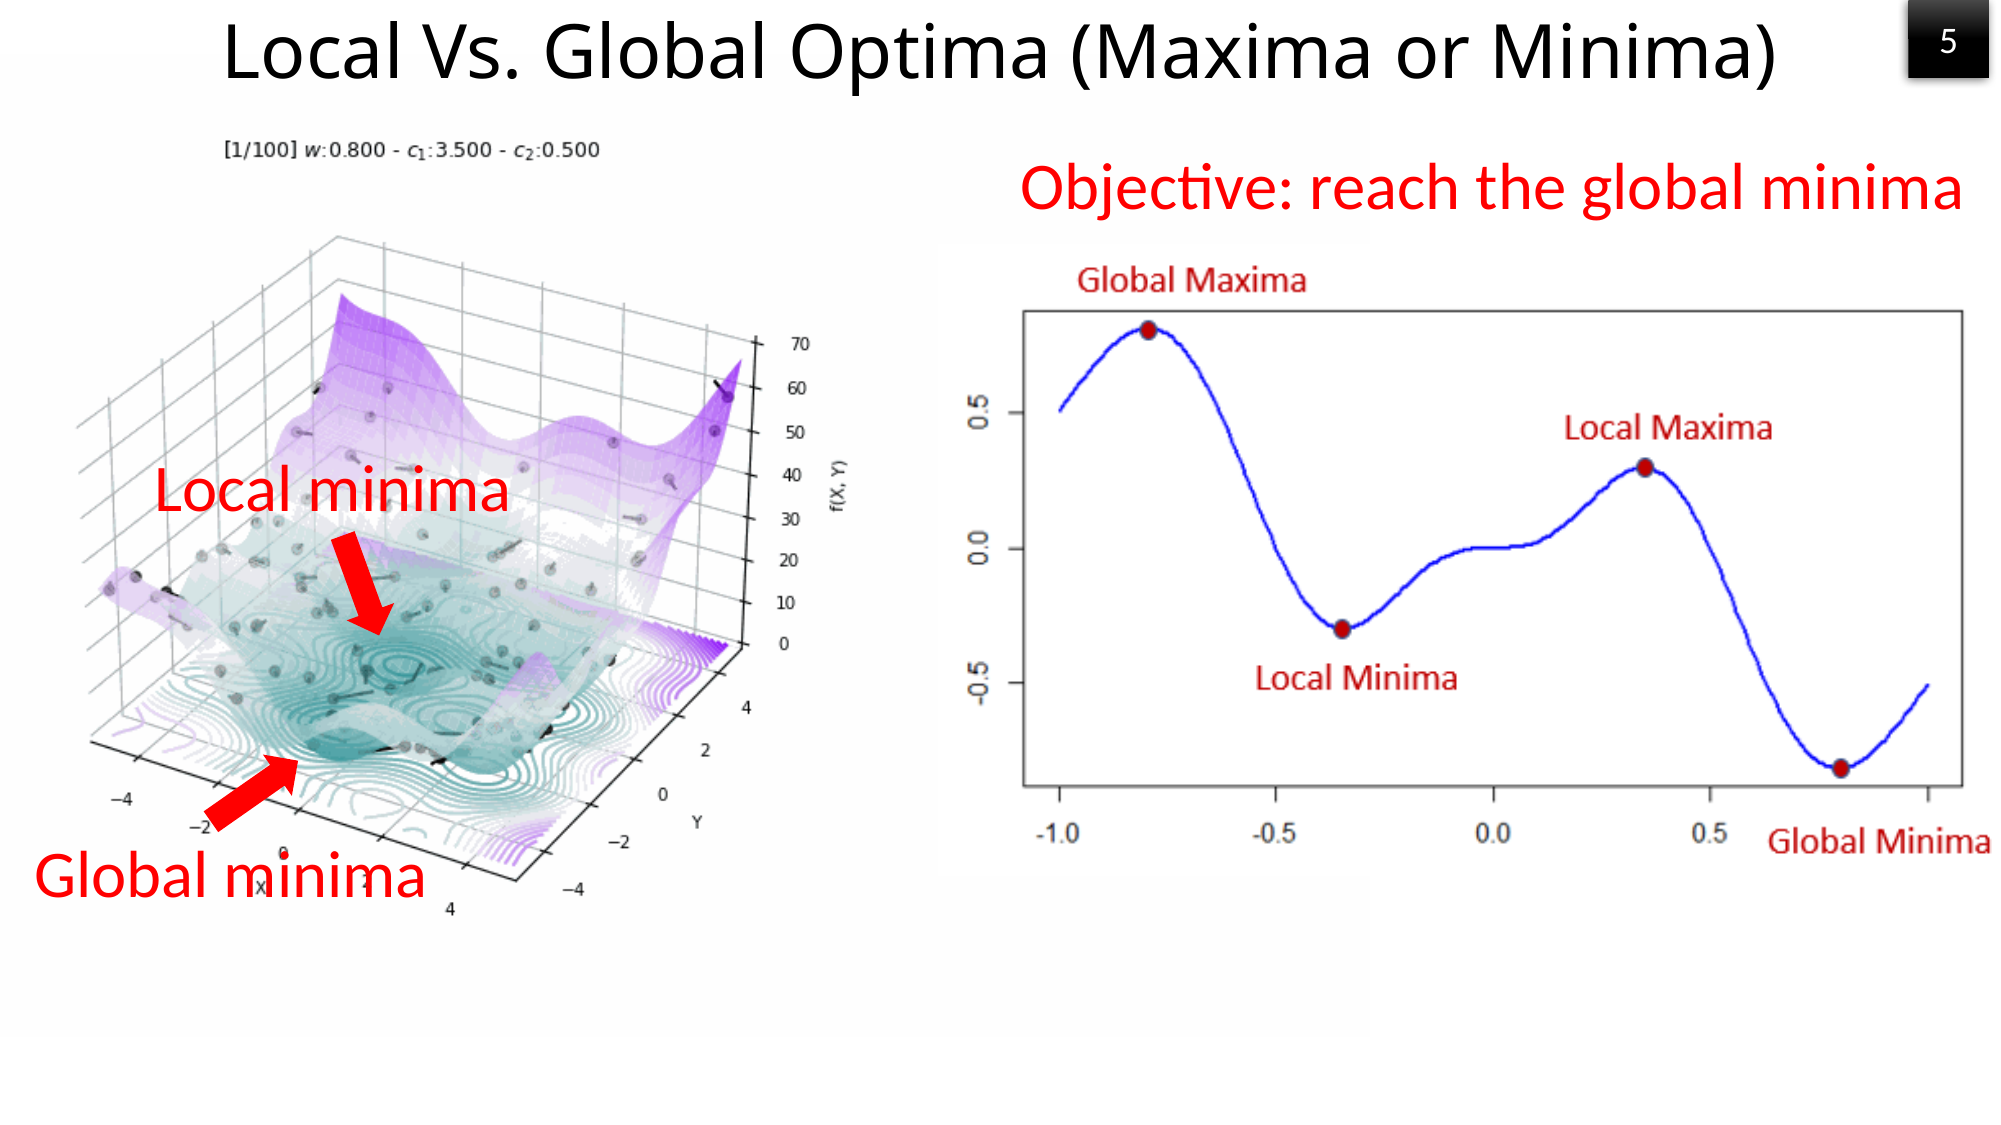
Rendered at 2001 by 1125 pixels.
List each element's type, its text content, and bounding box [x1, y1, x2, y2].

picture [0, 54, 2000, 1037]
text_box Objective: reach the global minima [1370, 135, 1980, 231]
slide_number 5 [1908, 0, 1989, 78]
title Local Vs. Global Optima (Maxima or Minima) [137, 0, 1863, 110]
